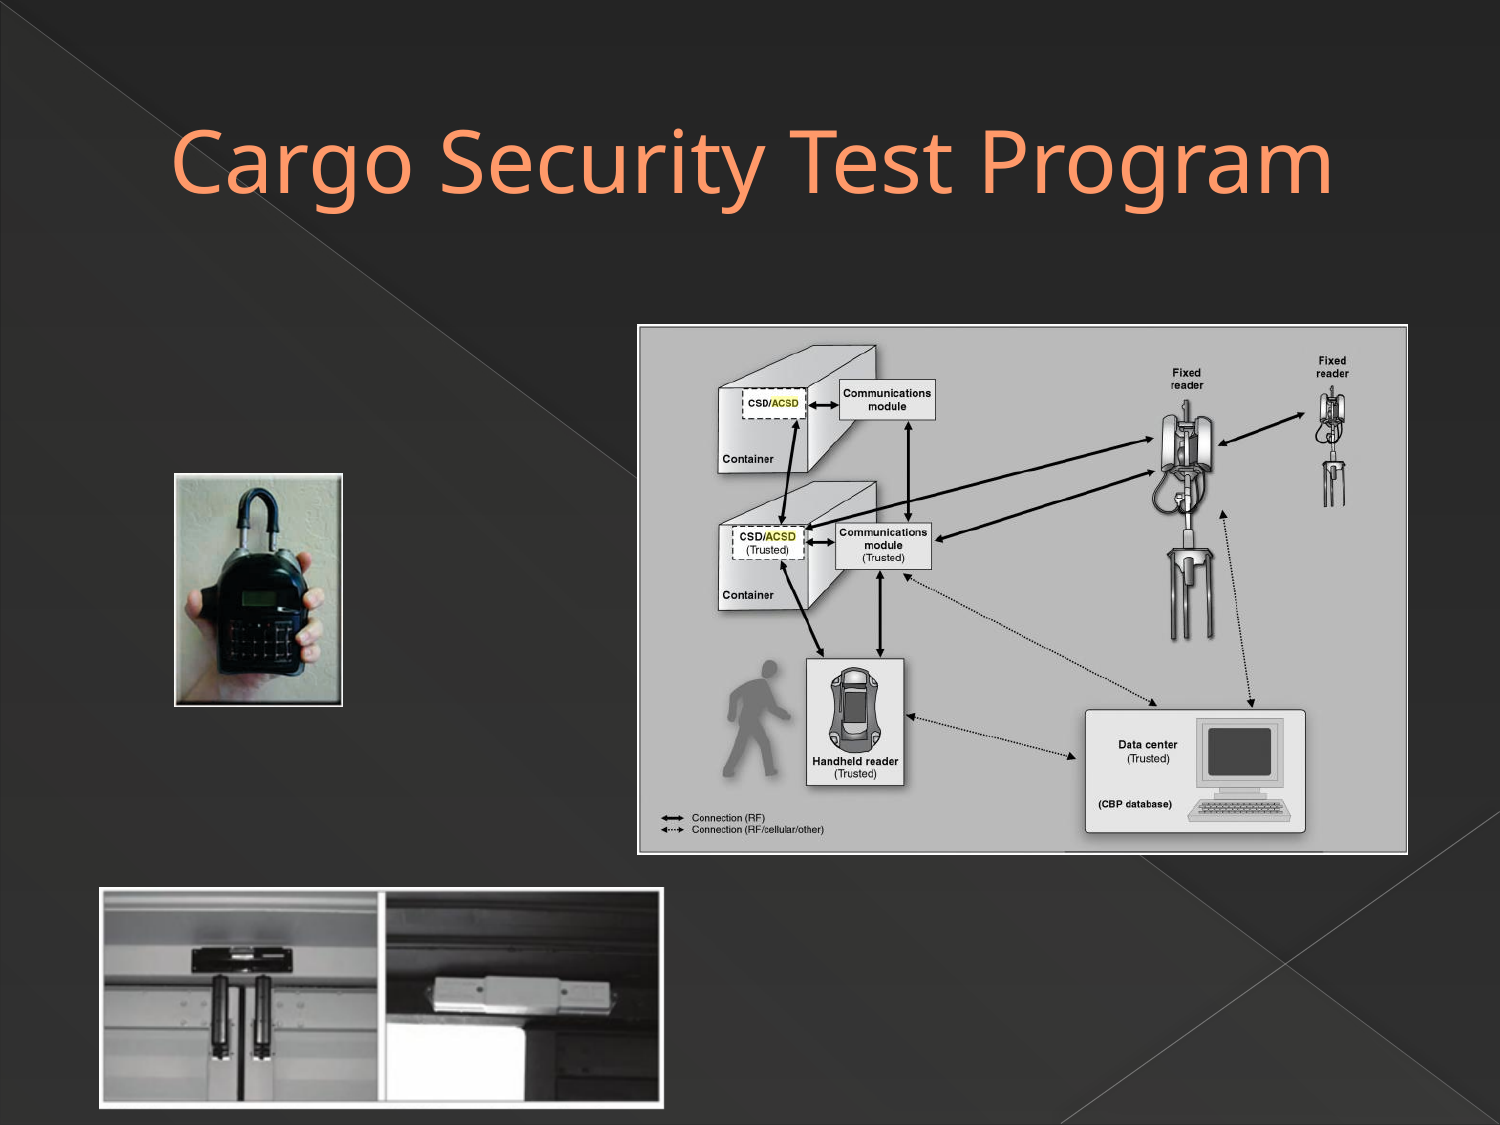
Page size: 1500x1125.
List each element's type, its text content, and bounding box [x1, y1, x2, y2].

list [99, 887, 666, 1112]
title Cargo Security Test Program [75, 43, 1425, 274]
picture [637, 324, 1408, 855]
picture [174, 473, 343, 707]
